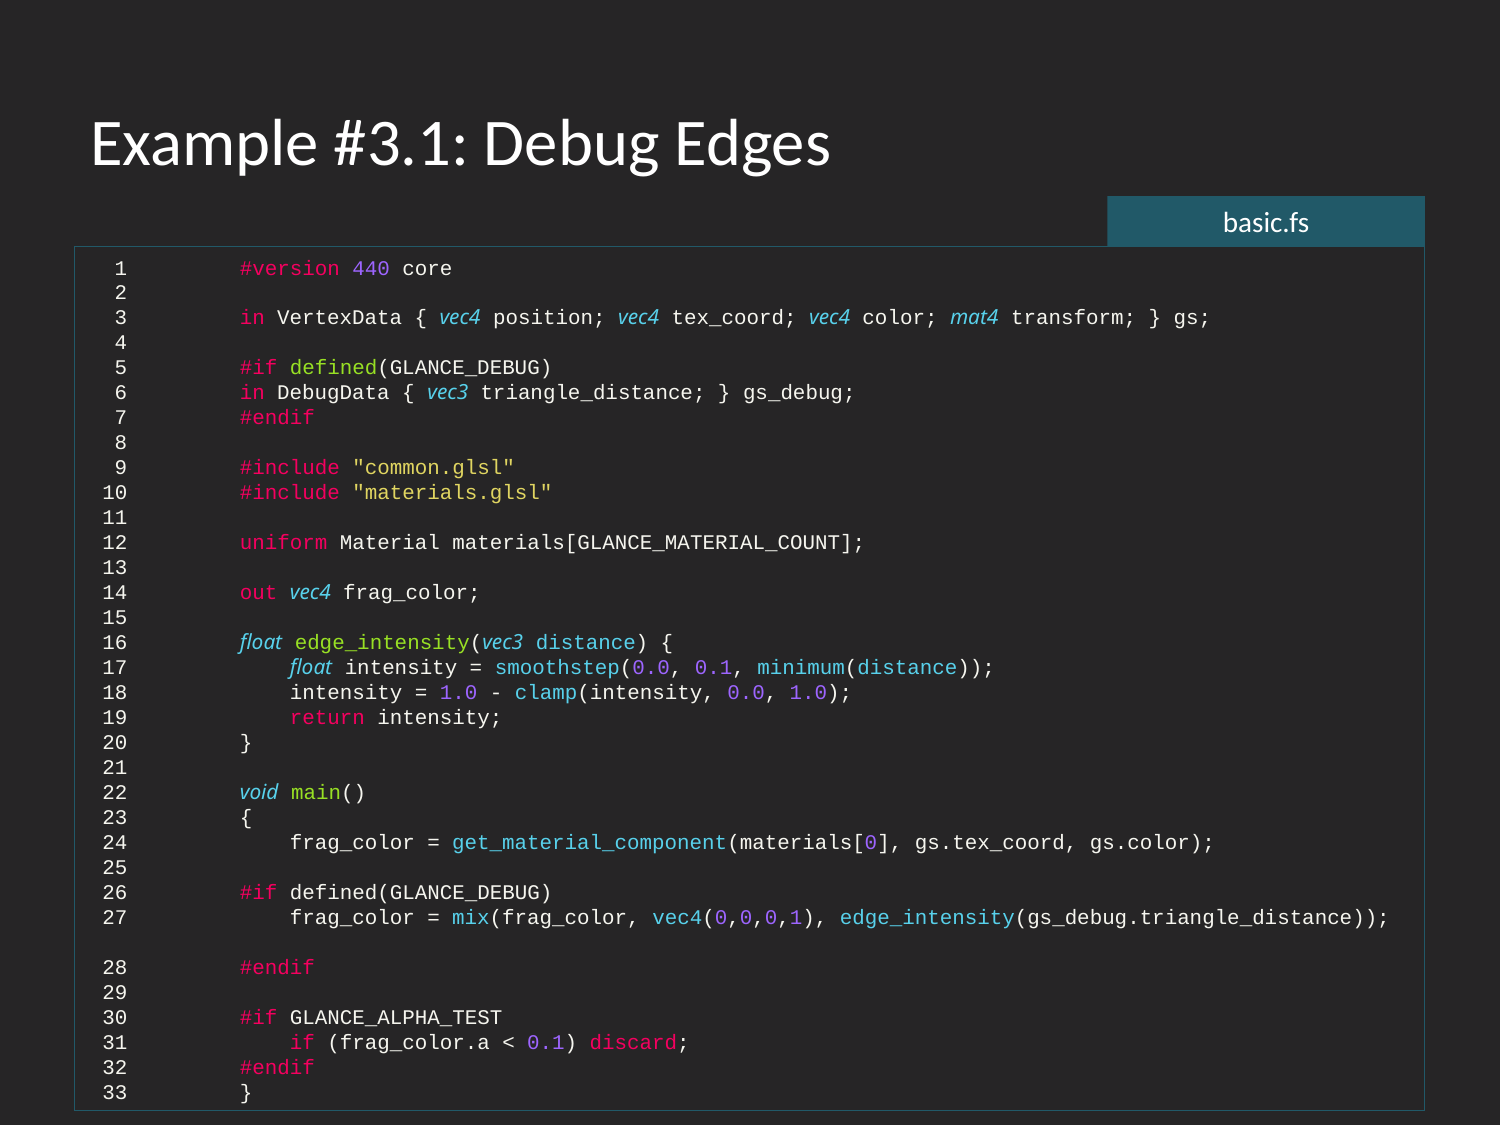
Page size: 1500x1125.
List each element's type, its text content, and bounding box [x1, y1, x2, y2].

title Example #3.1: Debug Edges [75, 45, 1425, 195]
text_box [74, 195, 1426, 1096]
